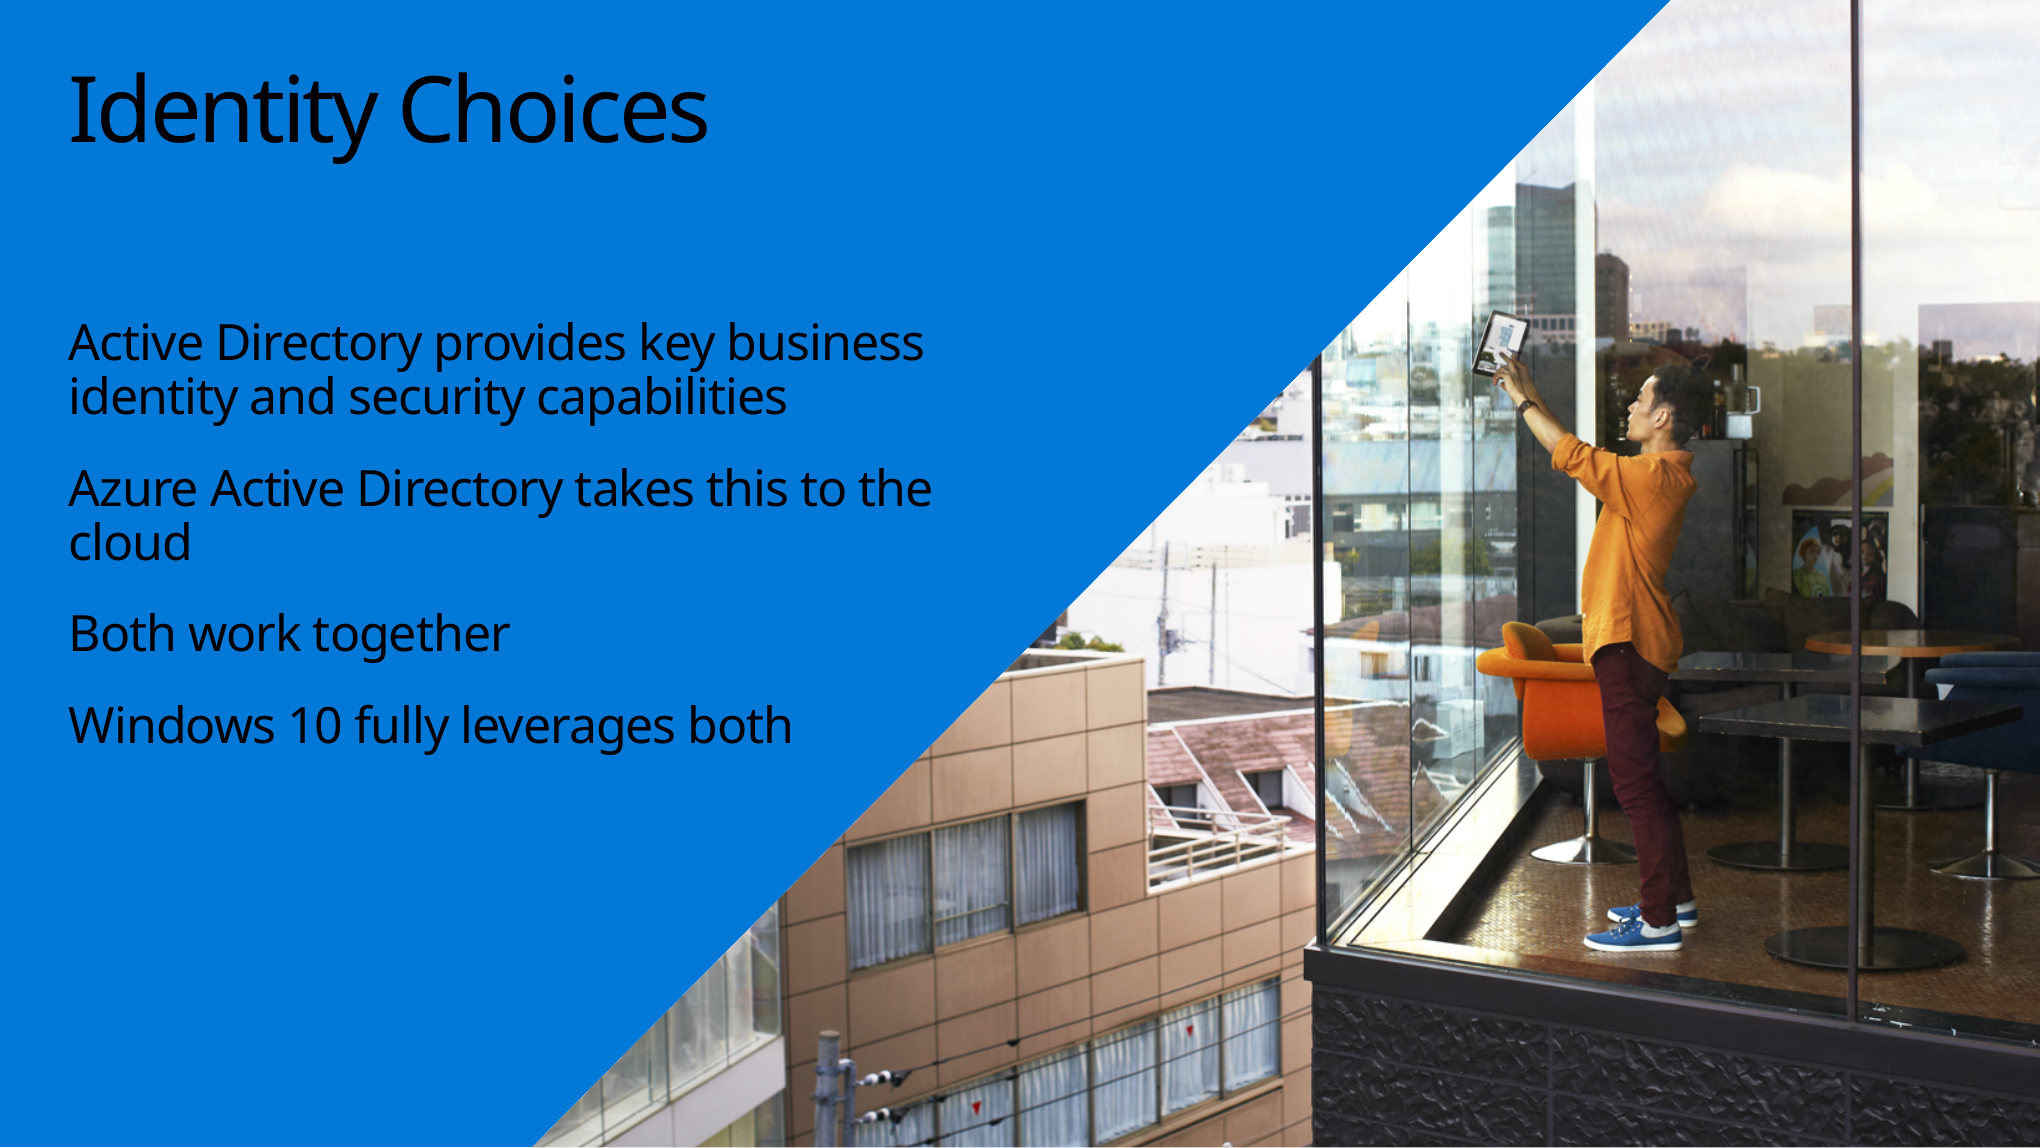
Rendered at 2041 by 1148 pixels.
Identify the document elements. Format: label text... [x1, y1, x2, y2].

title Identity Choices [45, 48, 531, 199]
list Active Directory provides key business identity and security capabilities Azure Active Directory takes this to the cloud Both work together Windows 10 fully leverages both [45, 302, 531, 729]
picture [531, 0, 2041, 1148]
